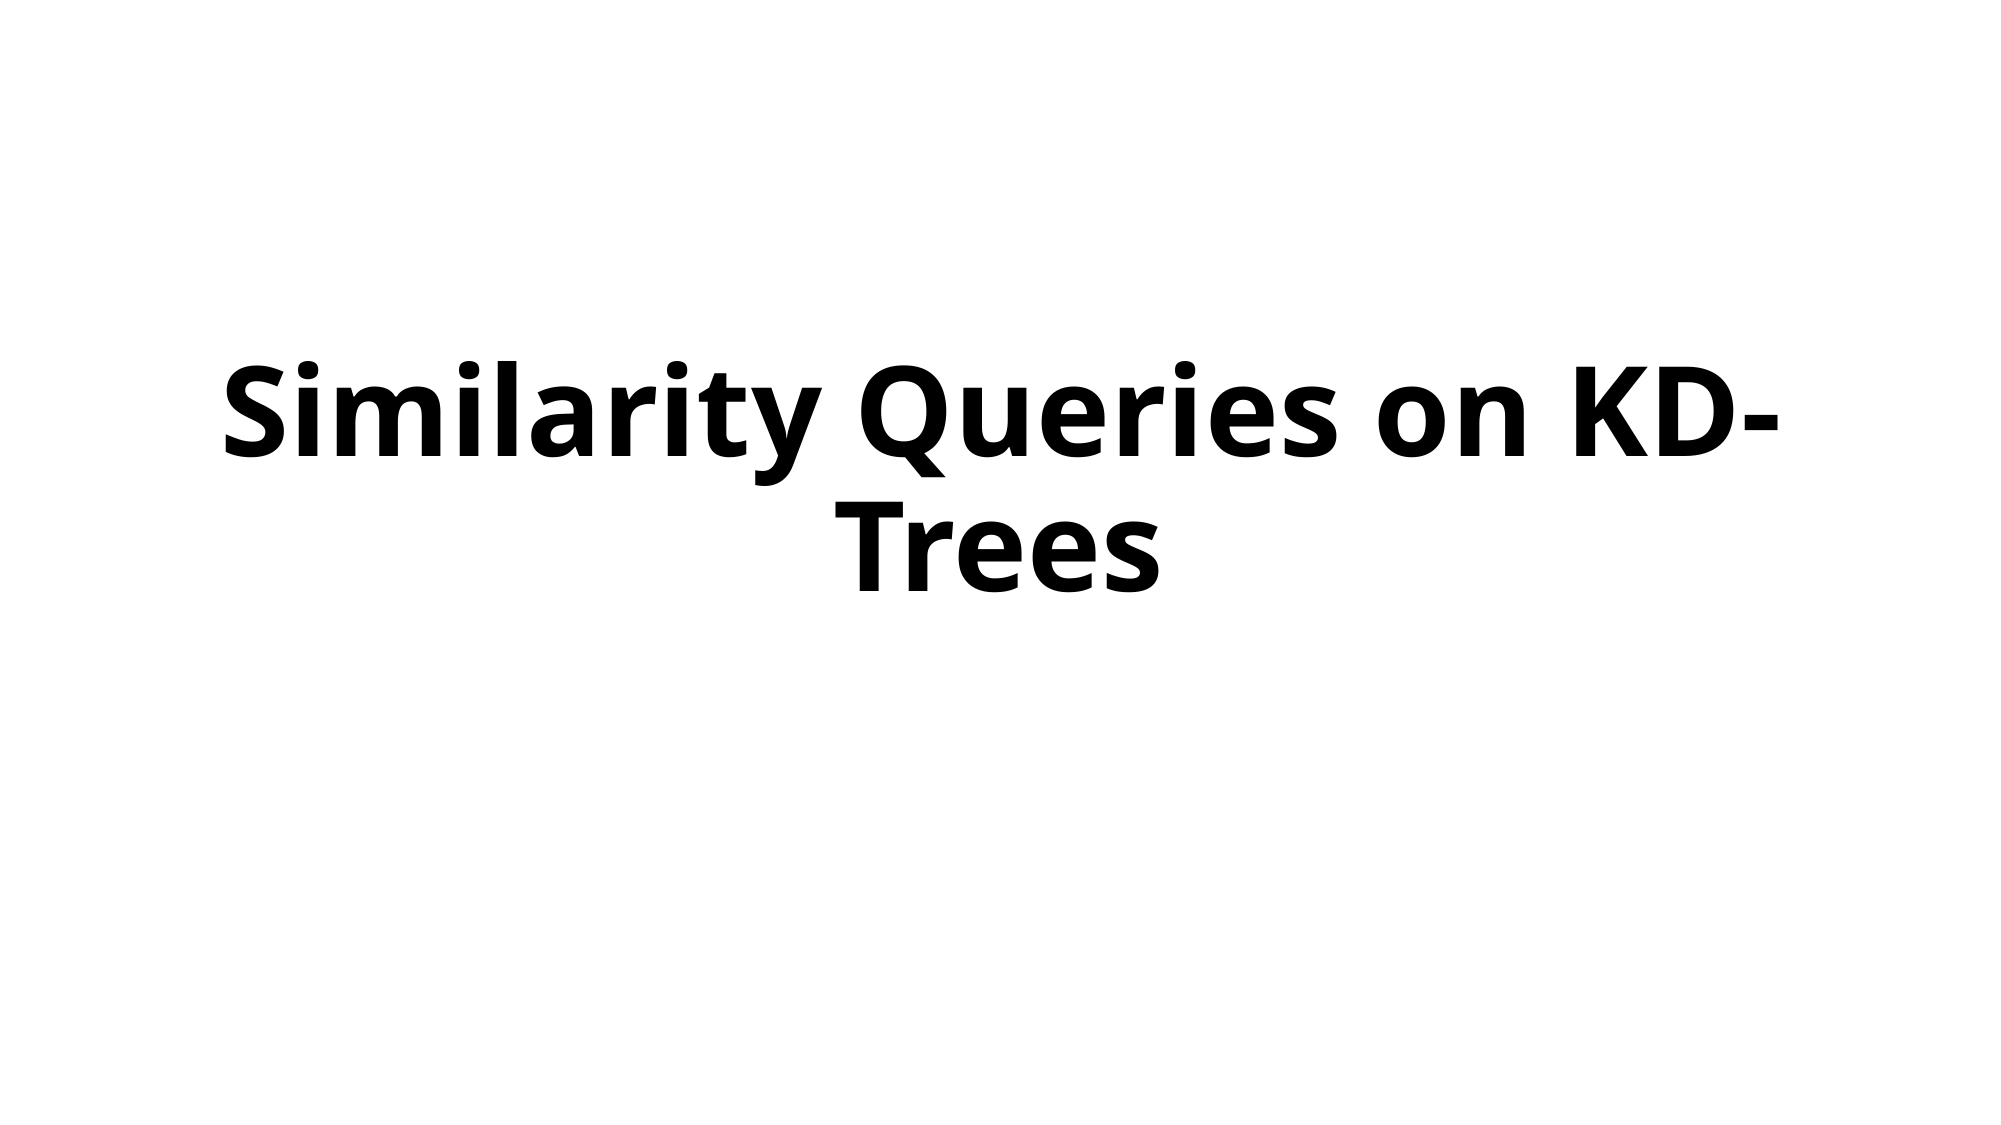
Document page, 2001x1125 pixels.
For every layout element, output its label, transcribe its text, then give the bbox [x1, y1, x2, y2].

title Similarity Queries on KD-Trees [136, 280, 1862, 626]
